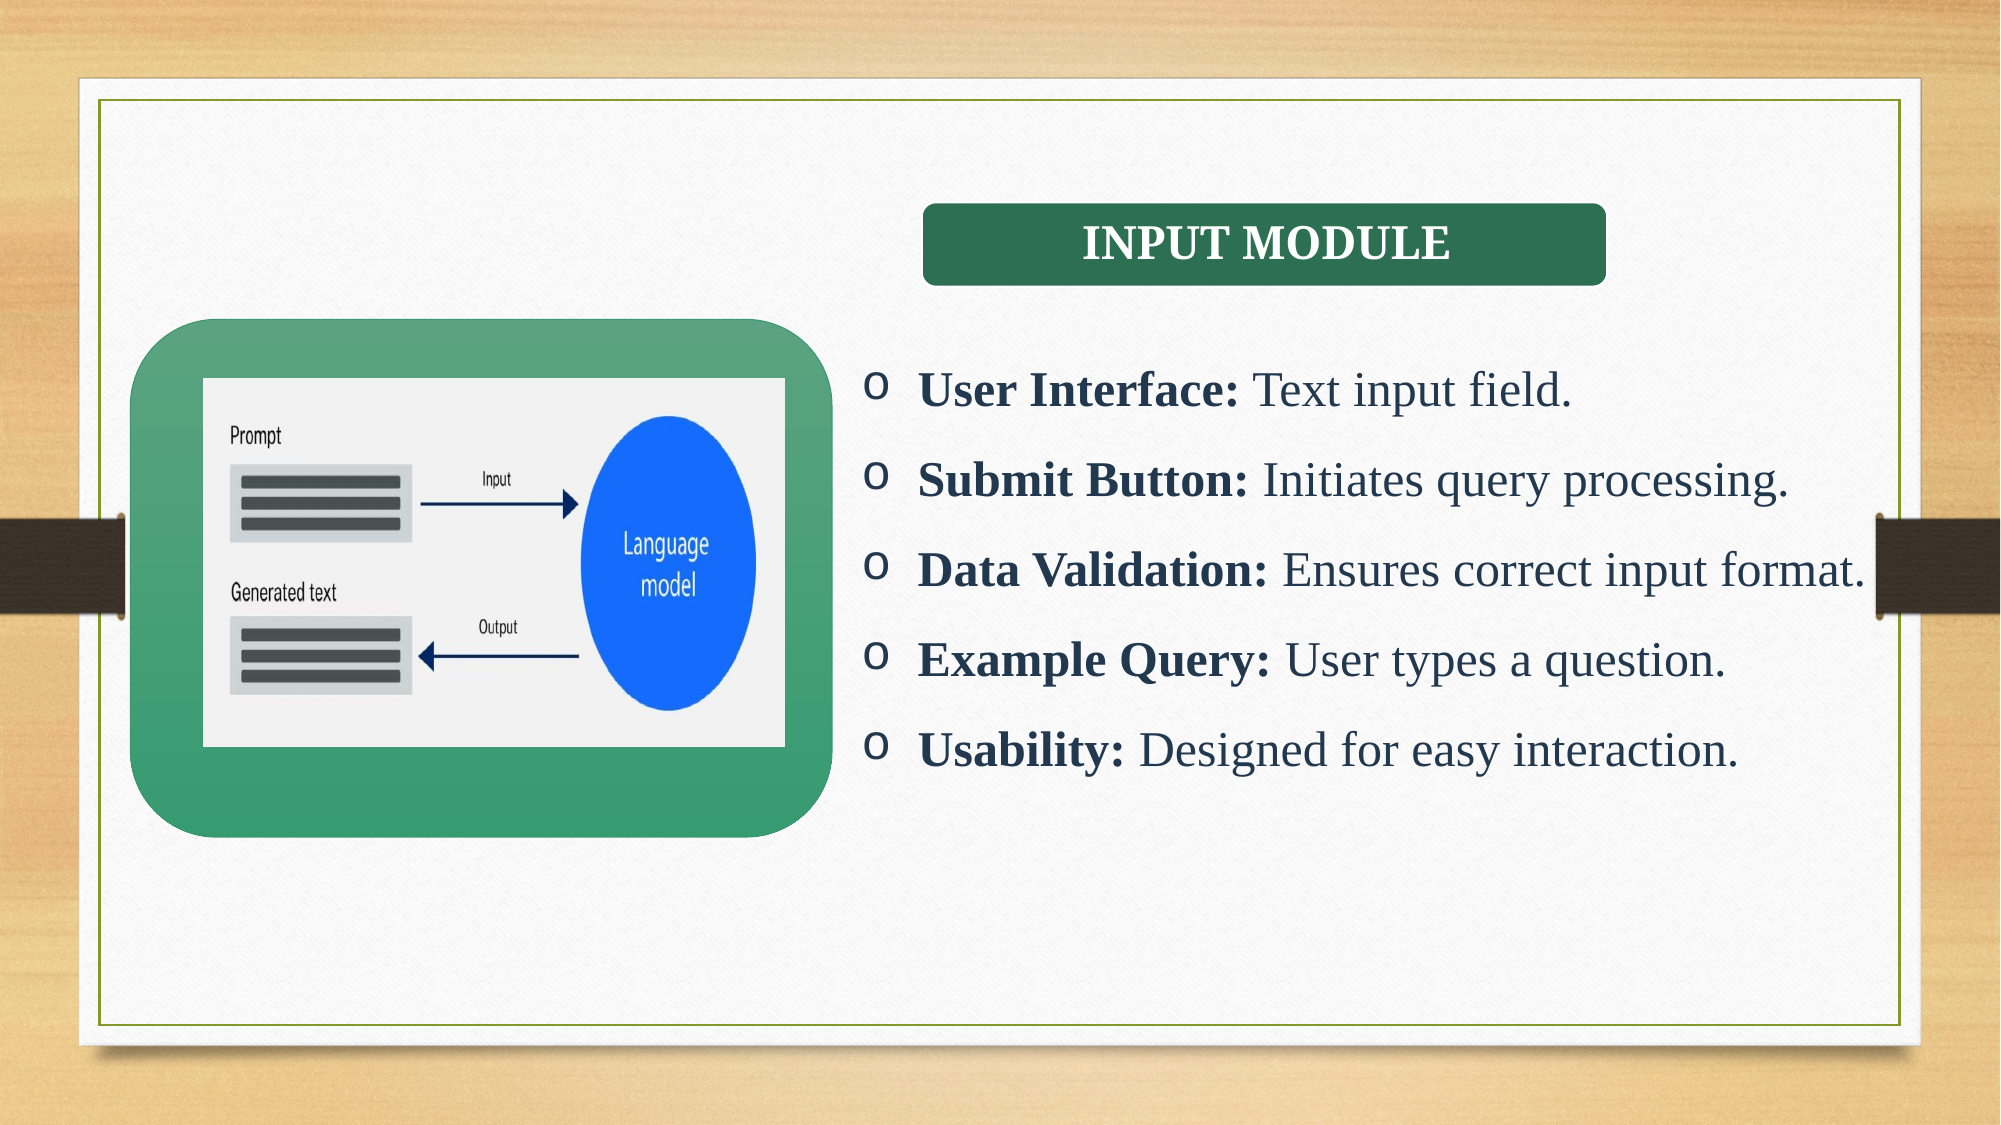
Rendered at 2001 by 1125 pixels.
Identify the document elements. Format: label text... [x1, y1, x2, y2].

picture [0, 0, 2001, 1125]
text_box User Interface: Text input field. Submit Button: Initiates query processing. Data Validation: Ensures correct input format. Example Query: User types a question. Usability: Designed for easy interaction. [846, 319, 1968, 875]
text_box [129, 318, 833, 838]
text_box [921, 201, 1608, 288]
